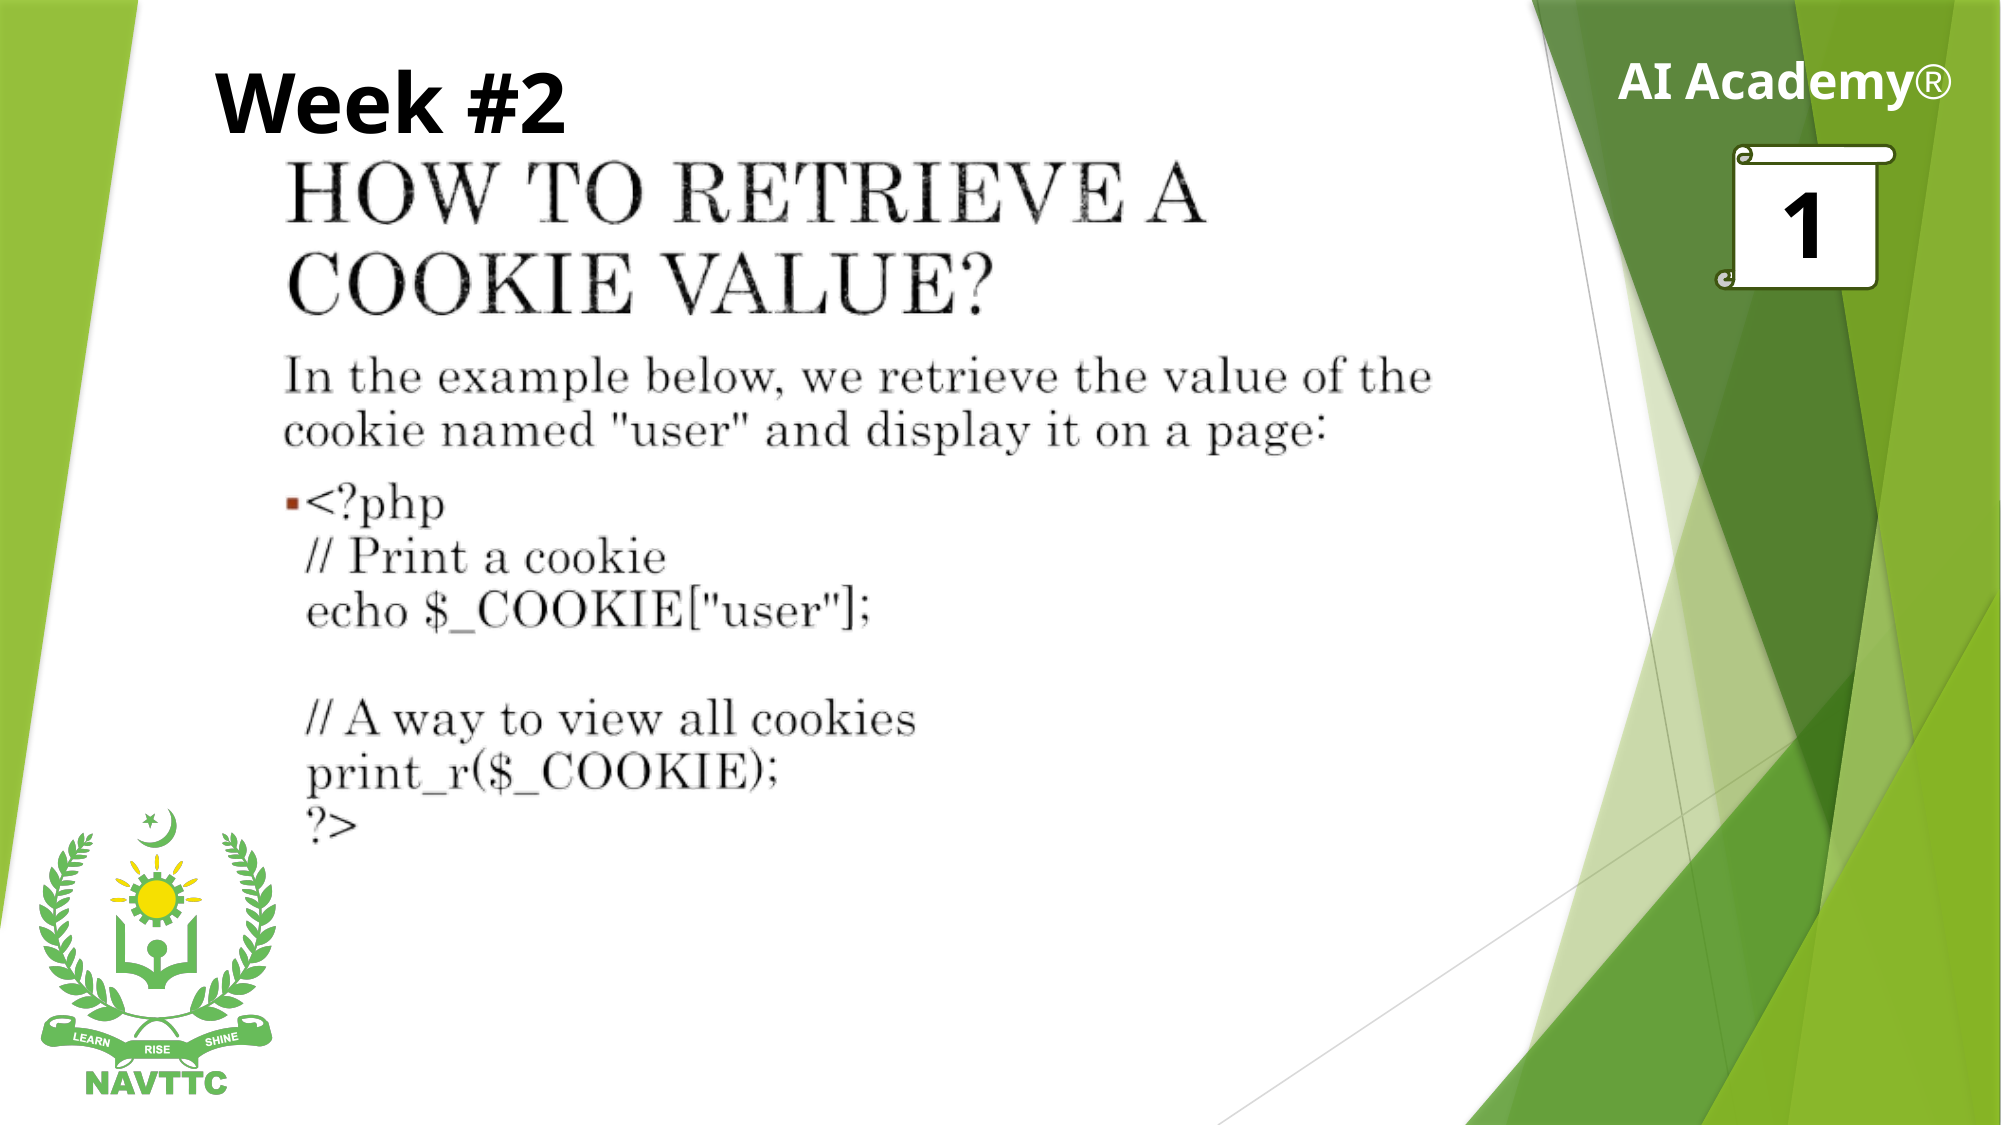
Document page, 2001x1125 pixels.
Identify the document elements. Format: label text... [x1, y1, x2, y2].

text_box Week #2 [201, 42, 583, 158]
text_box 1 [1714, 143, 1897, 291]
text_box AI Academy® [1604, 42, 2000, 118]
picture [0, 151, 1443, 1110]
